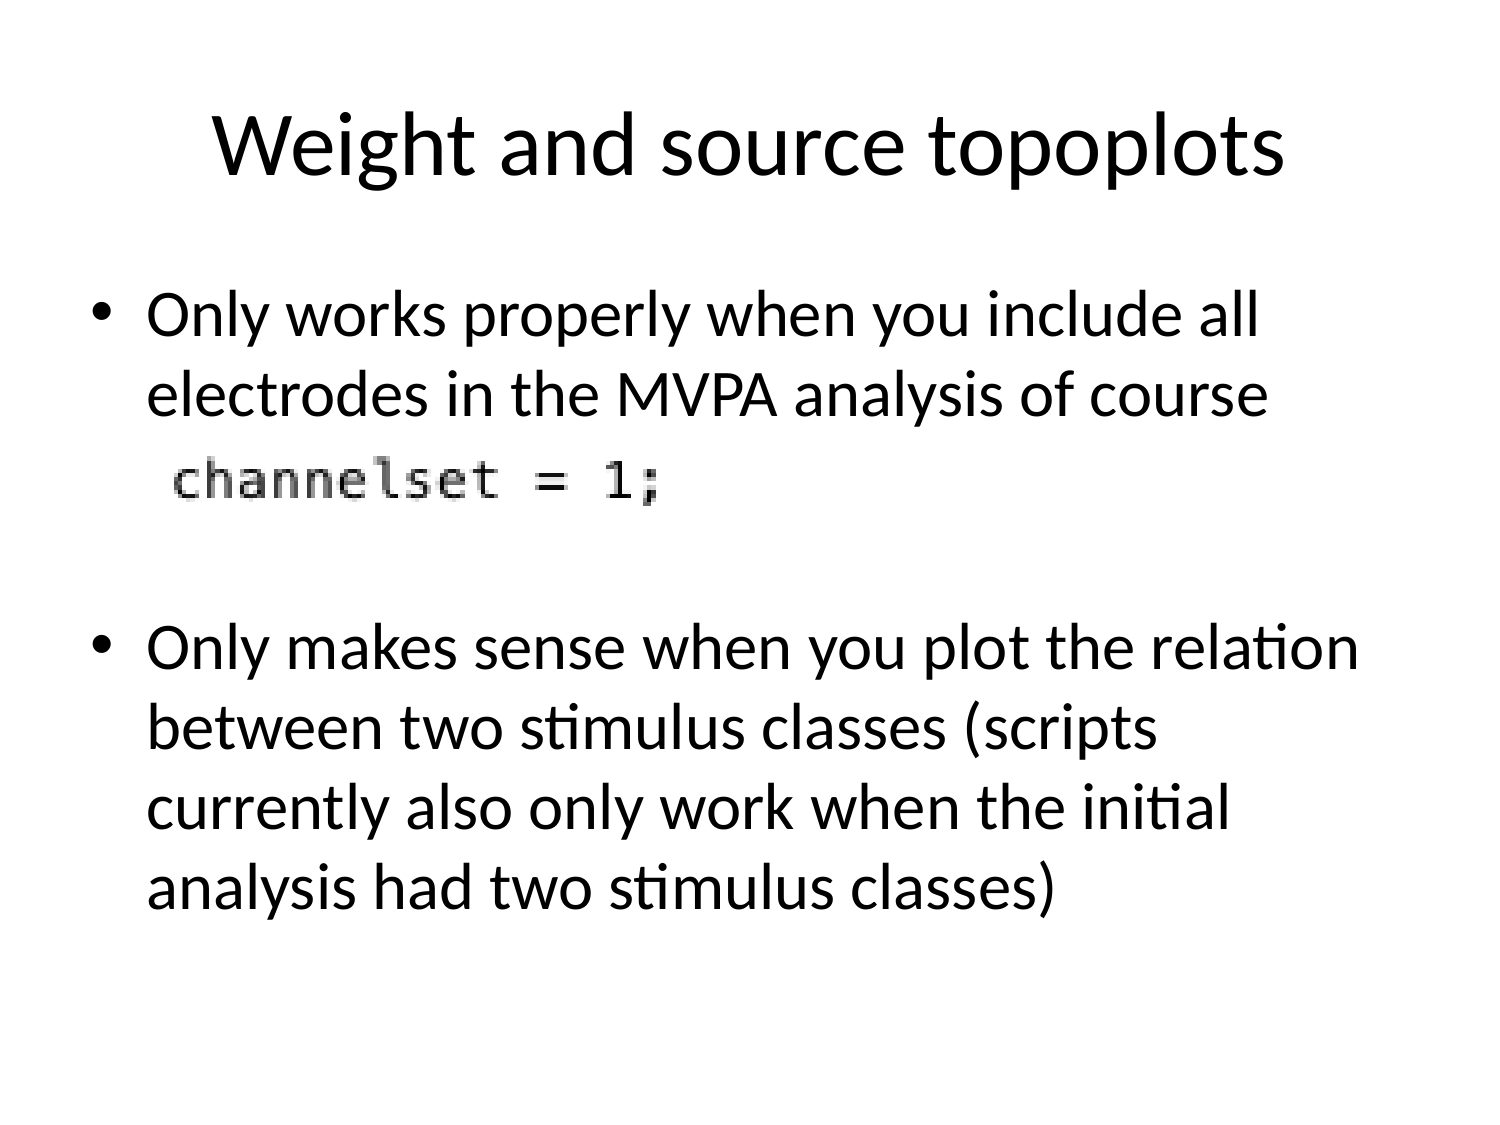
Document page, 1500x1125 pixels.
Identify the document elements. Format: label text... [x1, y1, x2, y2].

title Weight and source topoplots [75, 45, 1425, 233]
list Only works properly when you include all electrodes in the MVPA analysis of course Only makes sense when you plot the relation between two stimulus classes (scripts currently also only work when the initial analysis had two stimulus classes) [75, 262, 1425, 1005]
picture [137, 443, 724, 518]
